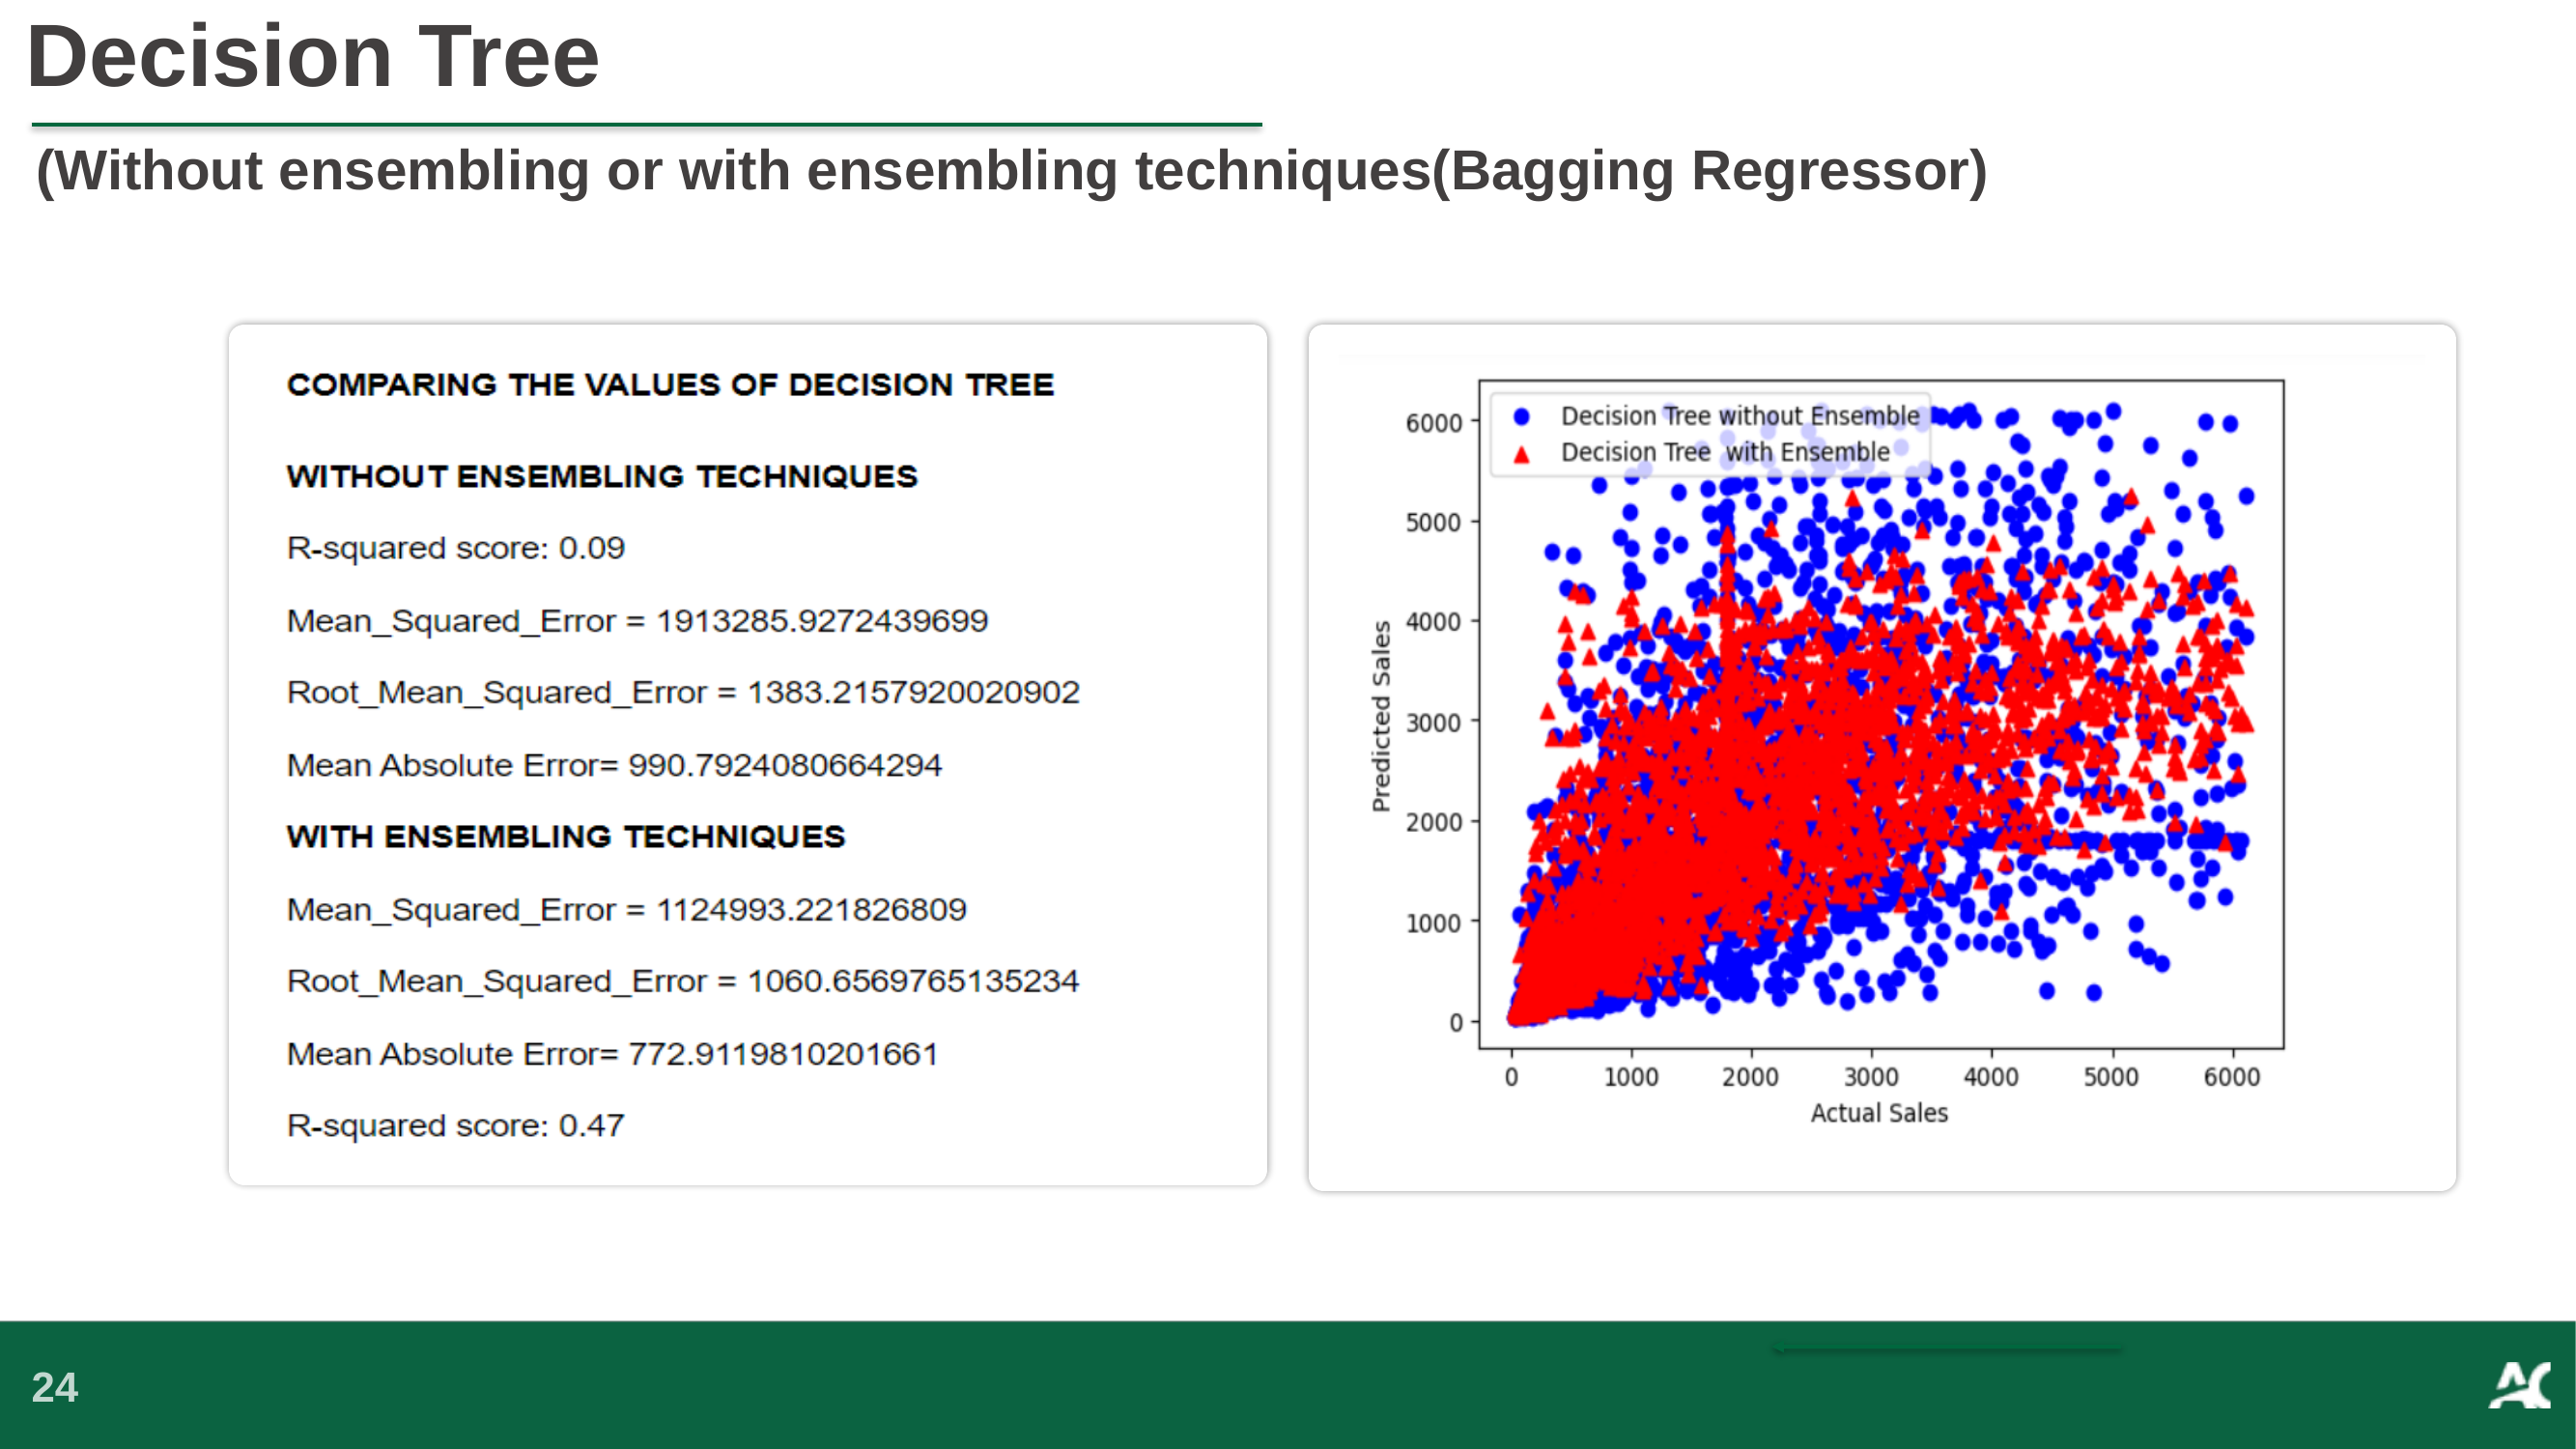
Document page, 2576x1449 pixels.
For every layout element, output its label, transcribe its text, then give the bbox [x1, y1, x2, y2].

text_box Decision Tree [11, 0, 2561, 112]
picture [1338, 354, 2426, 1162]
slide_number 24 [31, 1346, 116, 1424]
picture [259, 354, 1238, 1155]
text_box (Without ensembling or with ensembling techniques(Bagging Regressor) [21, 126, 2218, 209]
